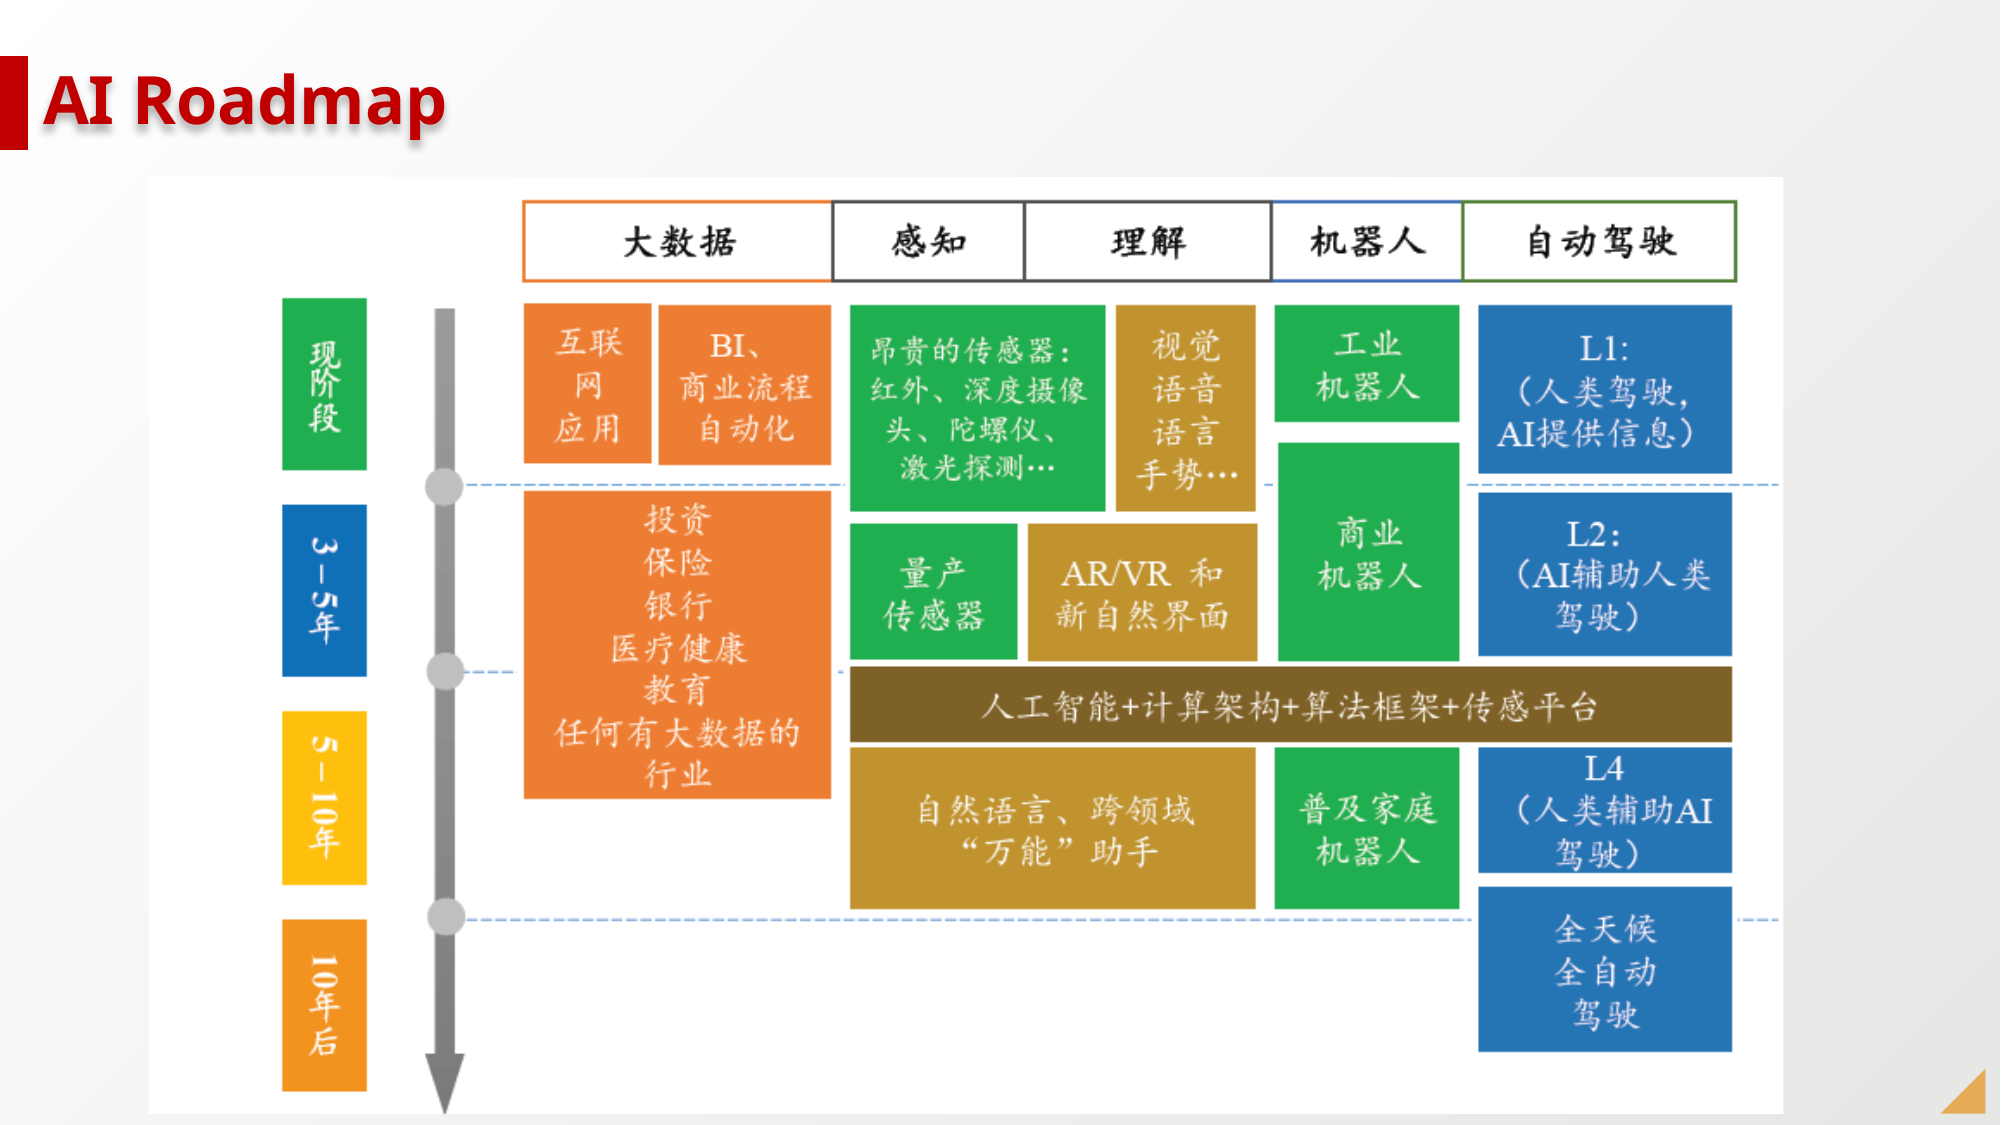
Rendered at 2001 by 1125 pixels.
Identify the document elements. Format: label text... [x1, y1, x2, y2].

title AI Roadmap [28, 56, 1829, 150]
picture [148, 177, 1784, 1114]
text_box [1940, 1068, 1986, 1114]
